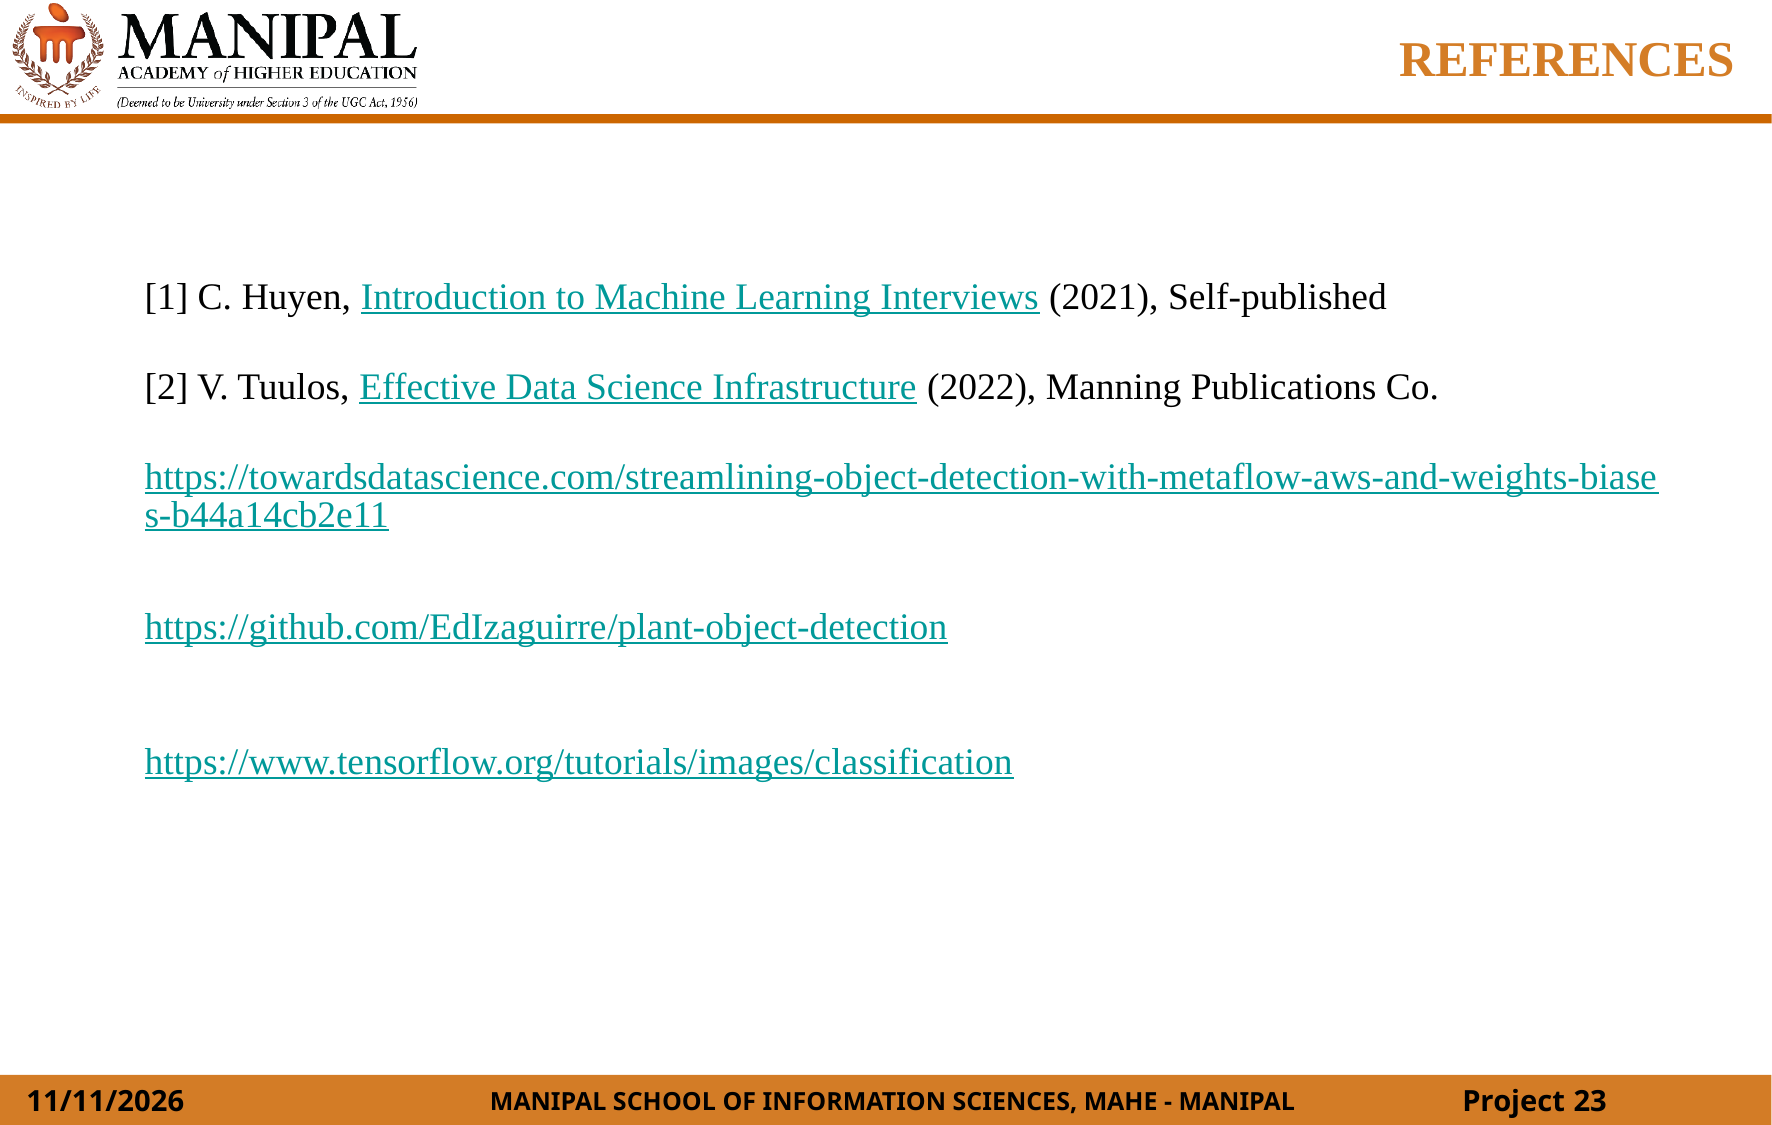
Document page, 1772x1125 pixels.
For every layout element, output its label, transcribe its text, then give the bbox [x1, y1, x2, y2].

picture [0, 0, 429, 119]
text_box [1] C. Huyen, Introduction to Machine Learning Interviews (2021), Self-published [2] V. Tuulos, Effective Data Science Infrastructure (2022), Manning Publications Co. https://towardsdatascience.com/streamlining-object-detection-with-metaflow-aws-and-weights-biases-b44a14cb2e11 https://github.com/EdIzaguirre/plant-object-detection https://www.tensorflow.org/tutorials/images/classification [129, 219, 1678, 820]
text_box REFERENCES [1384, 19, 1750, 94]
